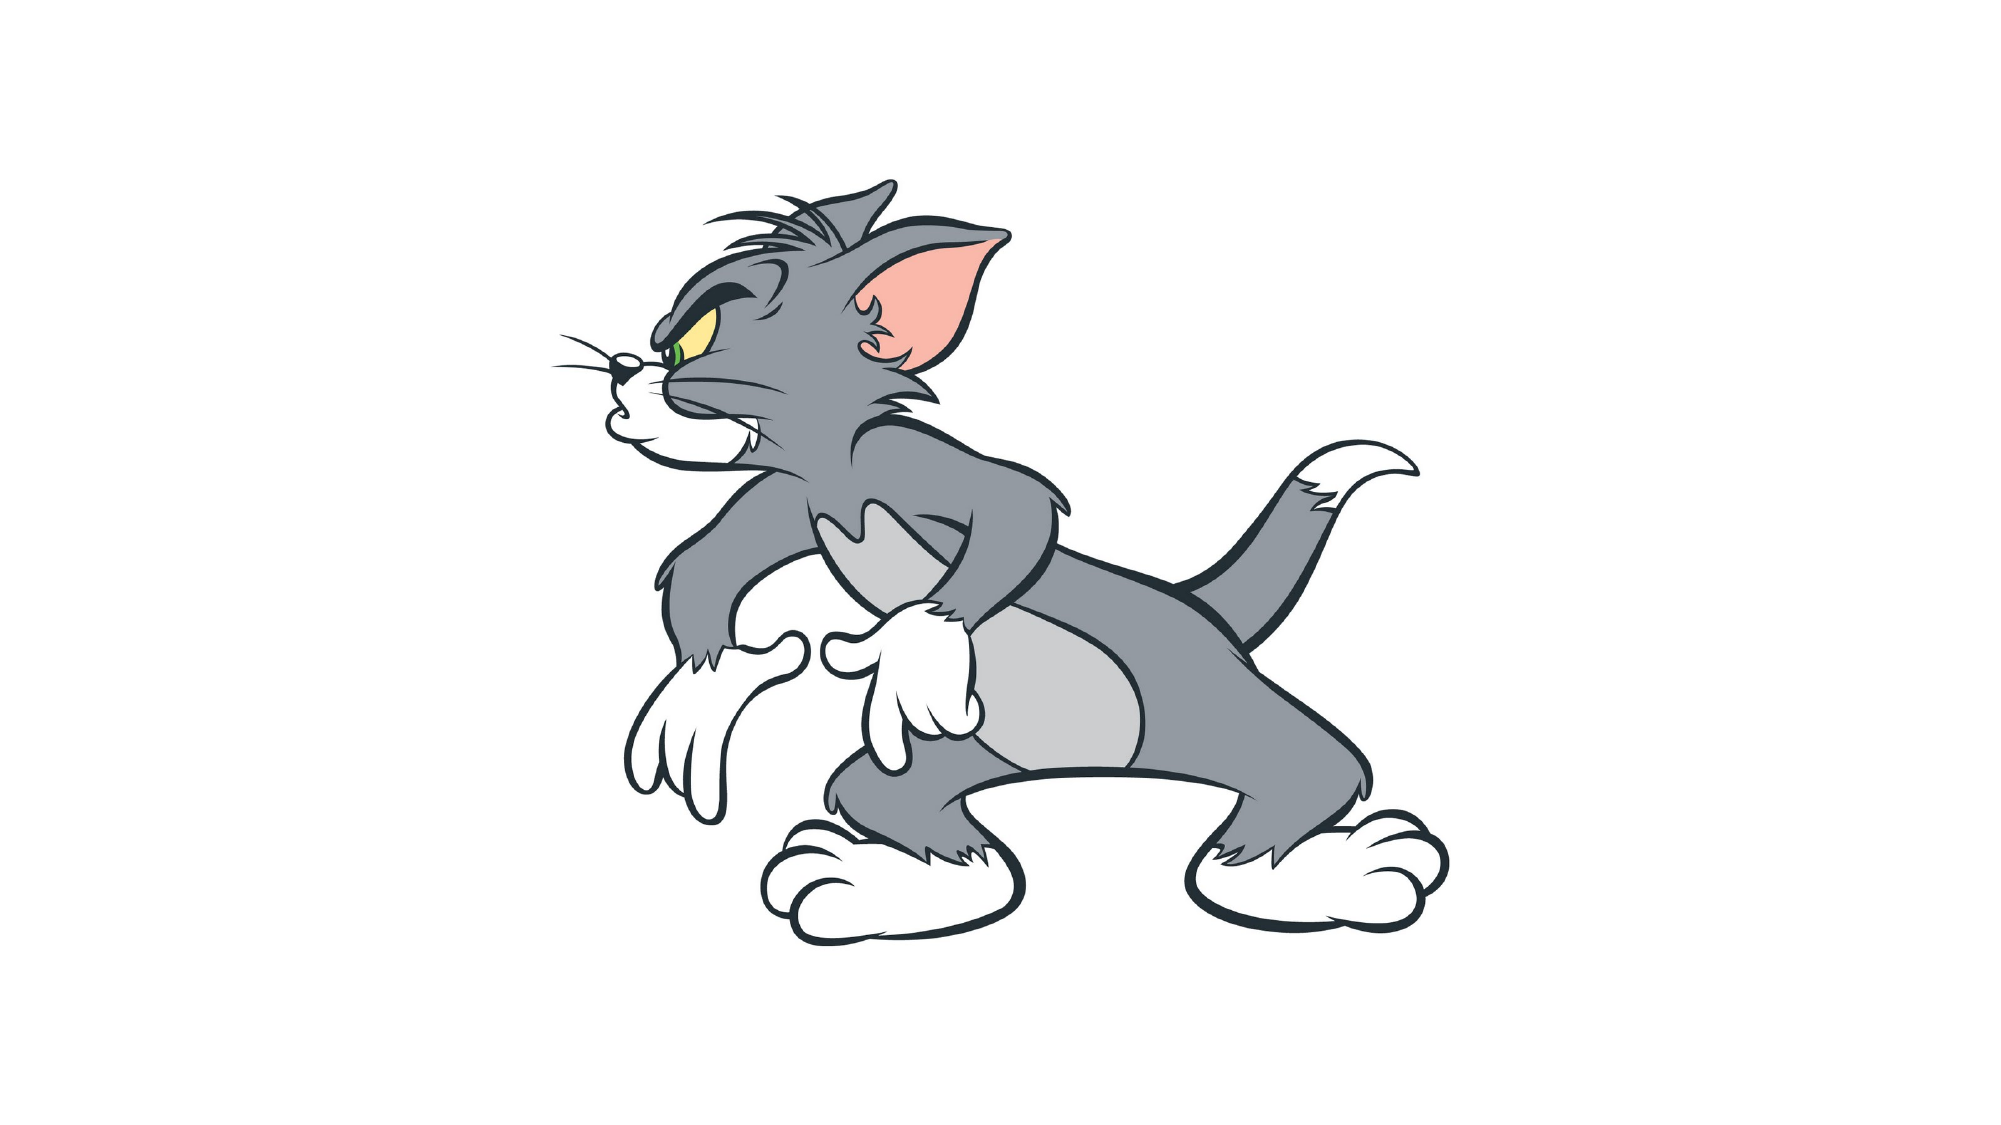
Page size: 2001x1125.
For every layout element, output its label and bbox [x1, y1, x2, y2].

picture [499, 133, 1501, 992]
